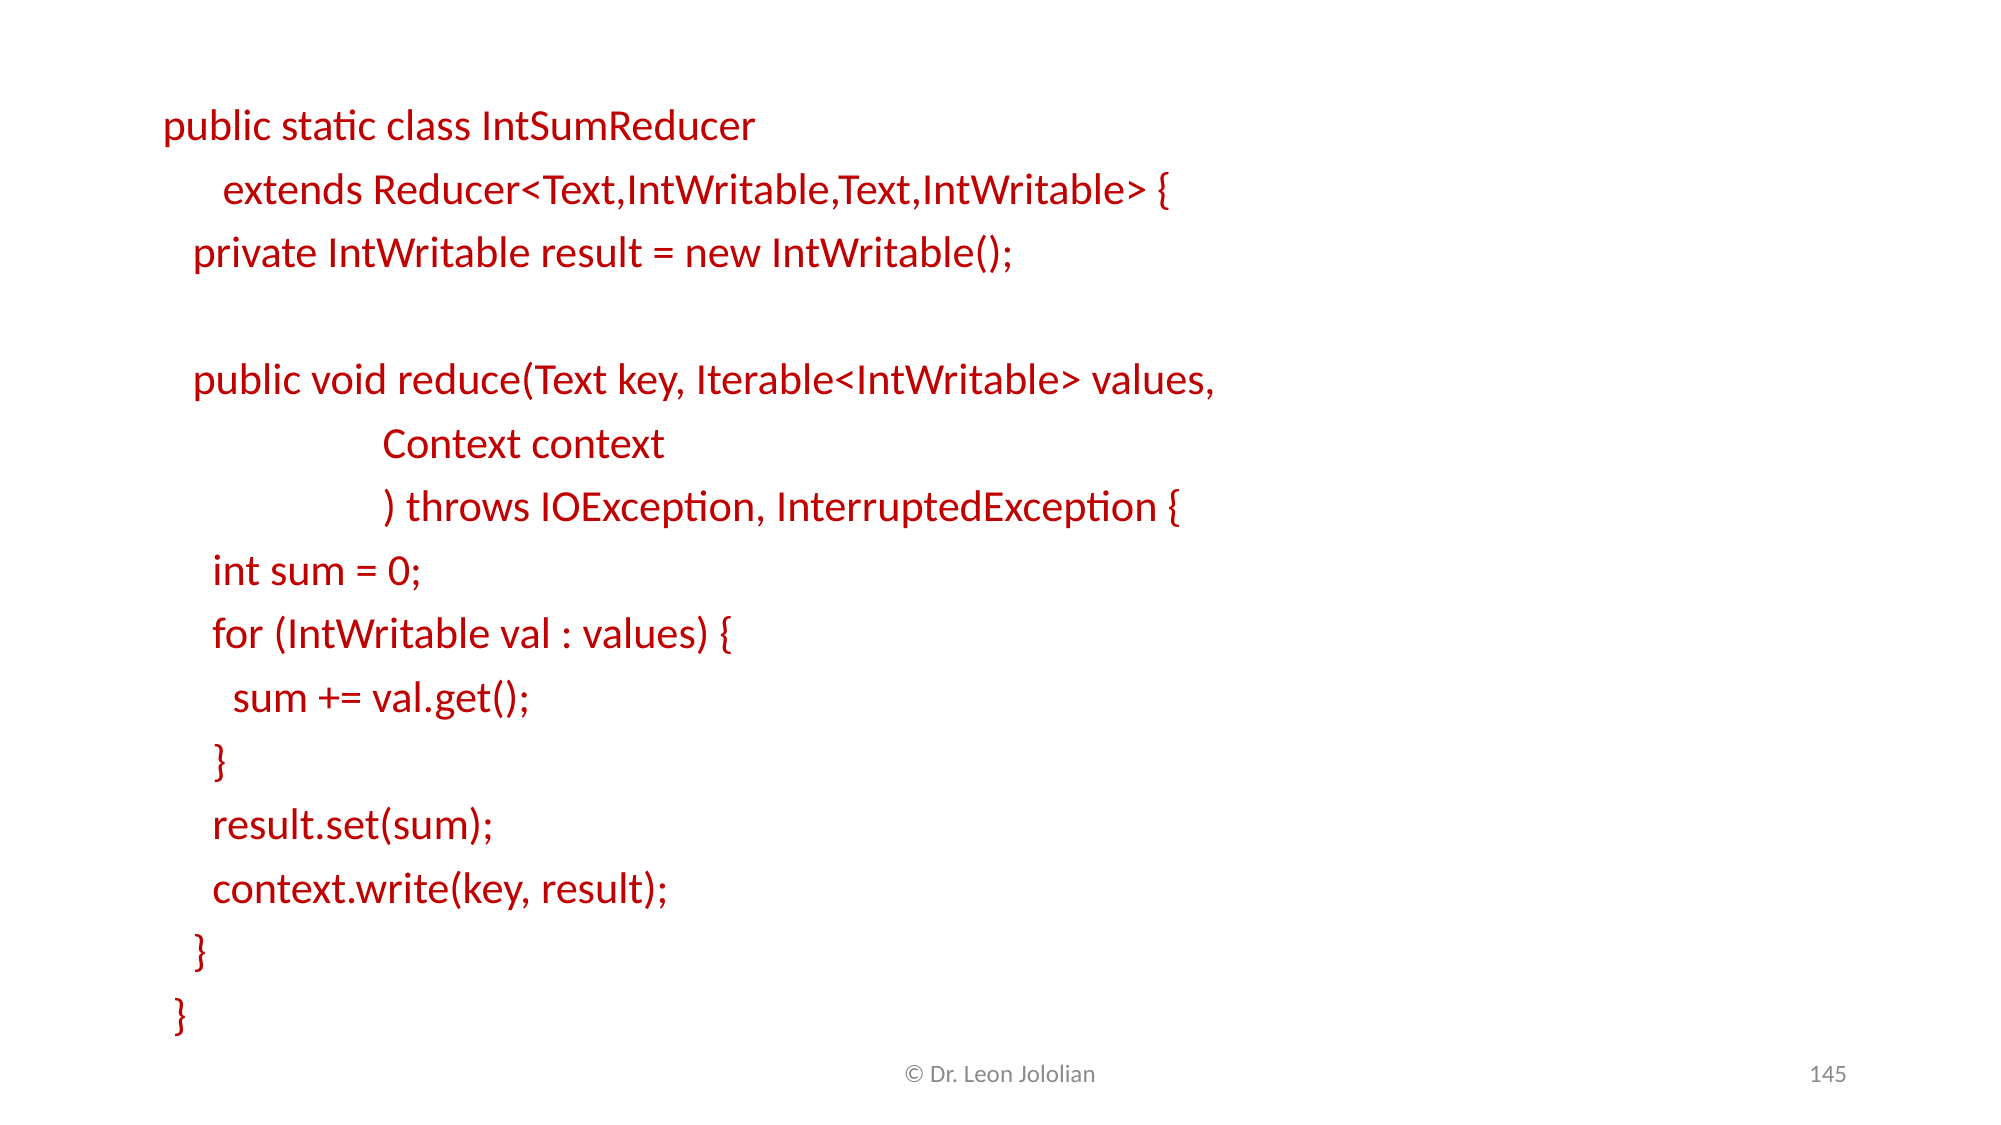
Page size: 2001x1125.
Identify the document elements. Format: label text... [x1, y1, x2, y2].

list public static class IntSumReducer extends Reducer<Text,IntWritable,Text,IntWritable> { private IntWritable result = new IntWritable(); public void reduce(Text key, Iterable<IntWritable> values, Context context ) throws IOException, InterruptedException { int sum = 0; for (IntWritable val : values) { sum += val.get(); } result.set(sum); context.write(key, result); } } [137, 94, 1863, 1058]
footer © Dr. Leon Jololian [662, 1042, 1338, 1103]
slide_number 145 [1412, 1042, 1863, 1103]
